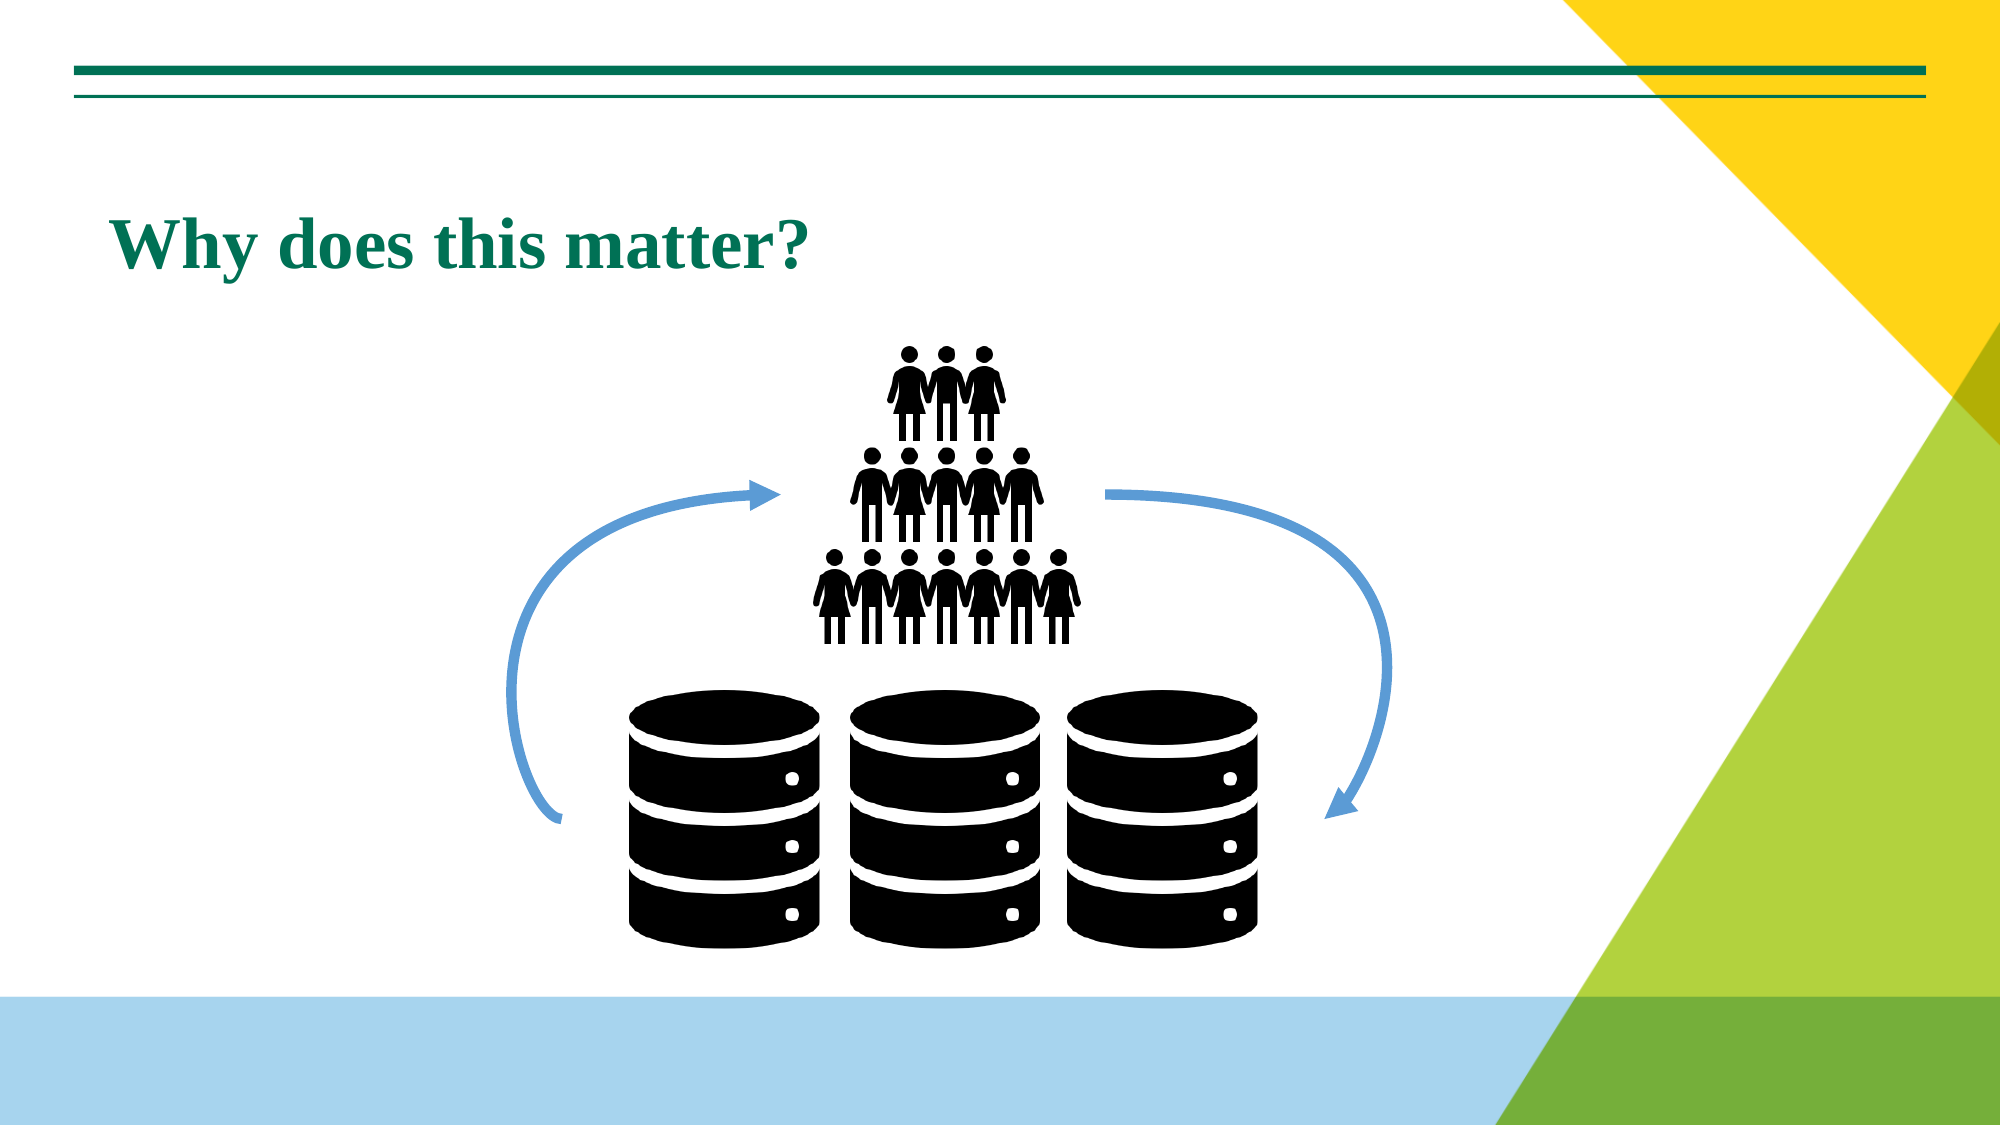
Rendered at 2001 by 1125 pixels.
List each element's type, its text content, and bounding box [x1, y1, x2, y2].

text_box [1105, 494, 1325, 819]
title Why does this matter? [94, 136, 1819, 354]
picture [0, 0, 2000, 1125]
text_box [561, 494, 781, 819]
